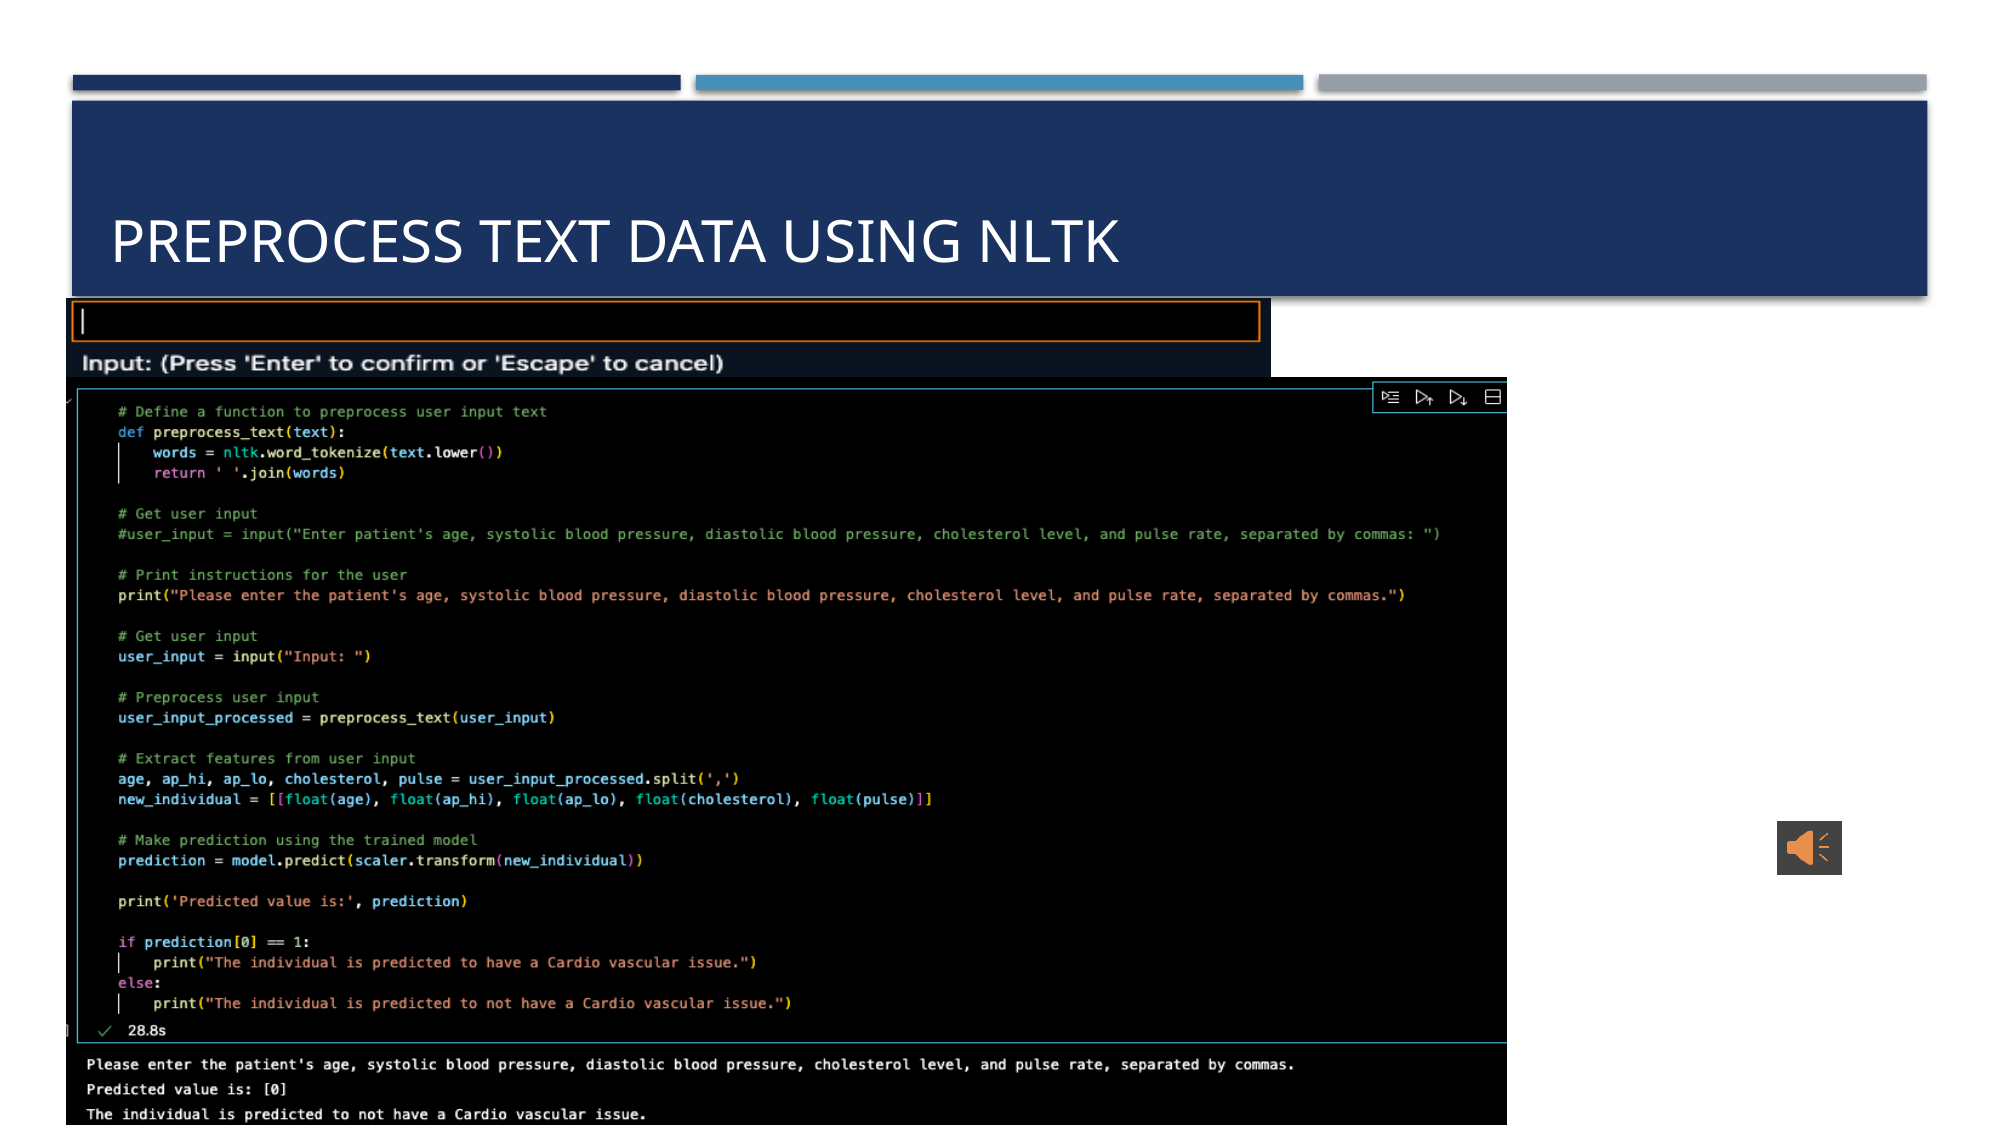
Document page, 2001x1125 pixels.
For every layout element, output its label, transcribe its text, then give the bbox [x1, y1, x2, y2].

picture [1775, 819, 1843, 877]
title preprocess text data USING NLTK [95, 115, 1220, 282]
picture [66, 298, 1507, 1125]
